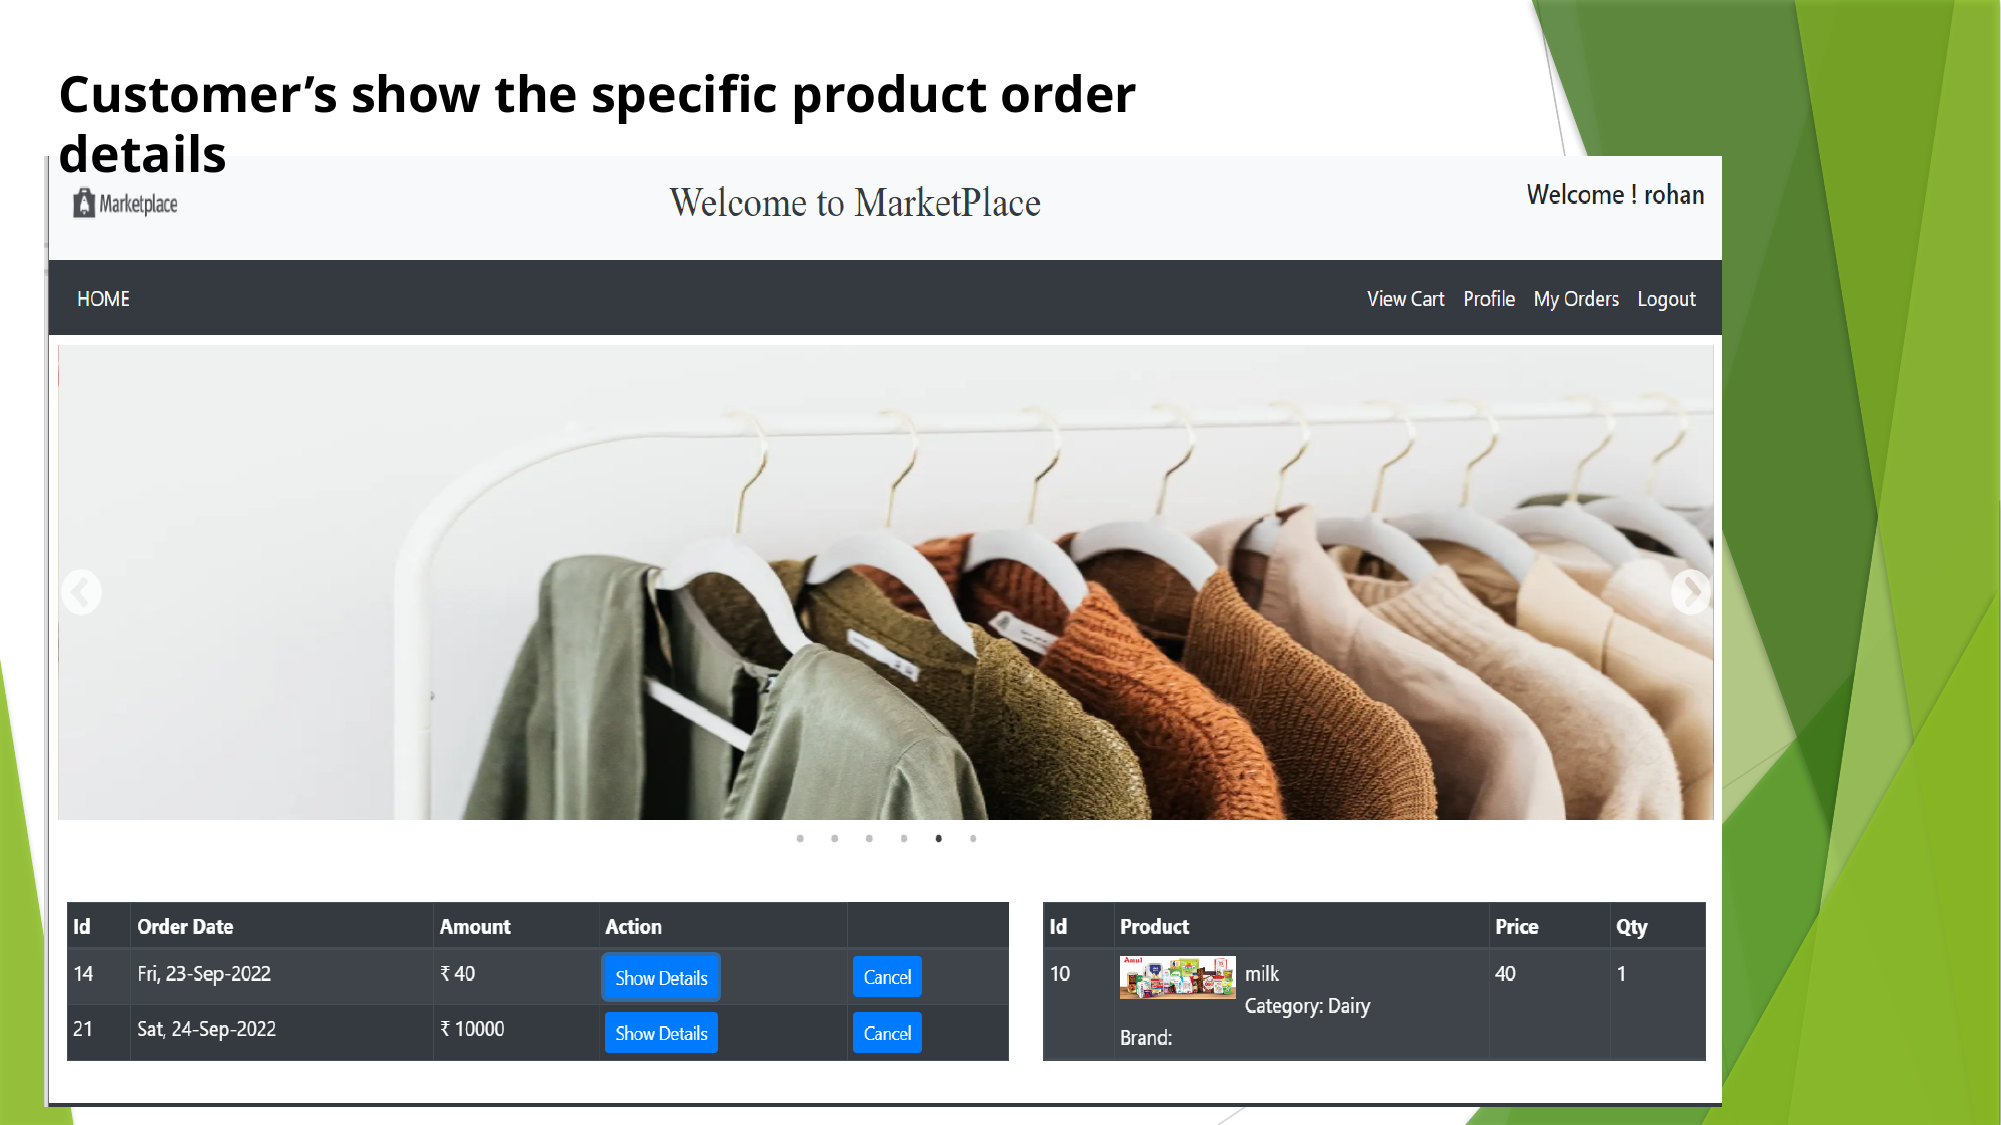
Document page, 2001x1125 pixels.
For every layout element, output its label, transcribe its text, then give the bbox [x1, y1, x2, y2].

picture [43, 155, 1723, 1108]
text_box Customer’s show the specific product order details [44, 54, 1319, 155]
